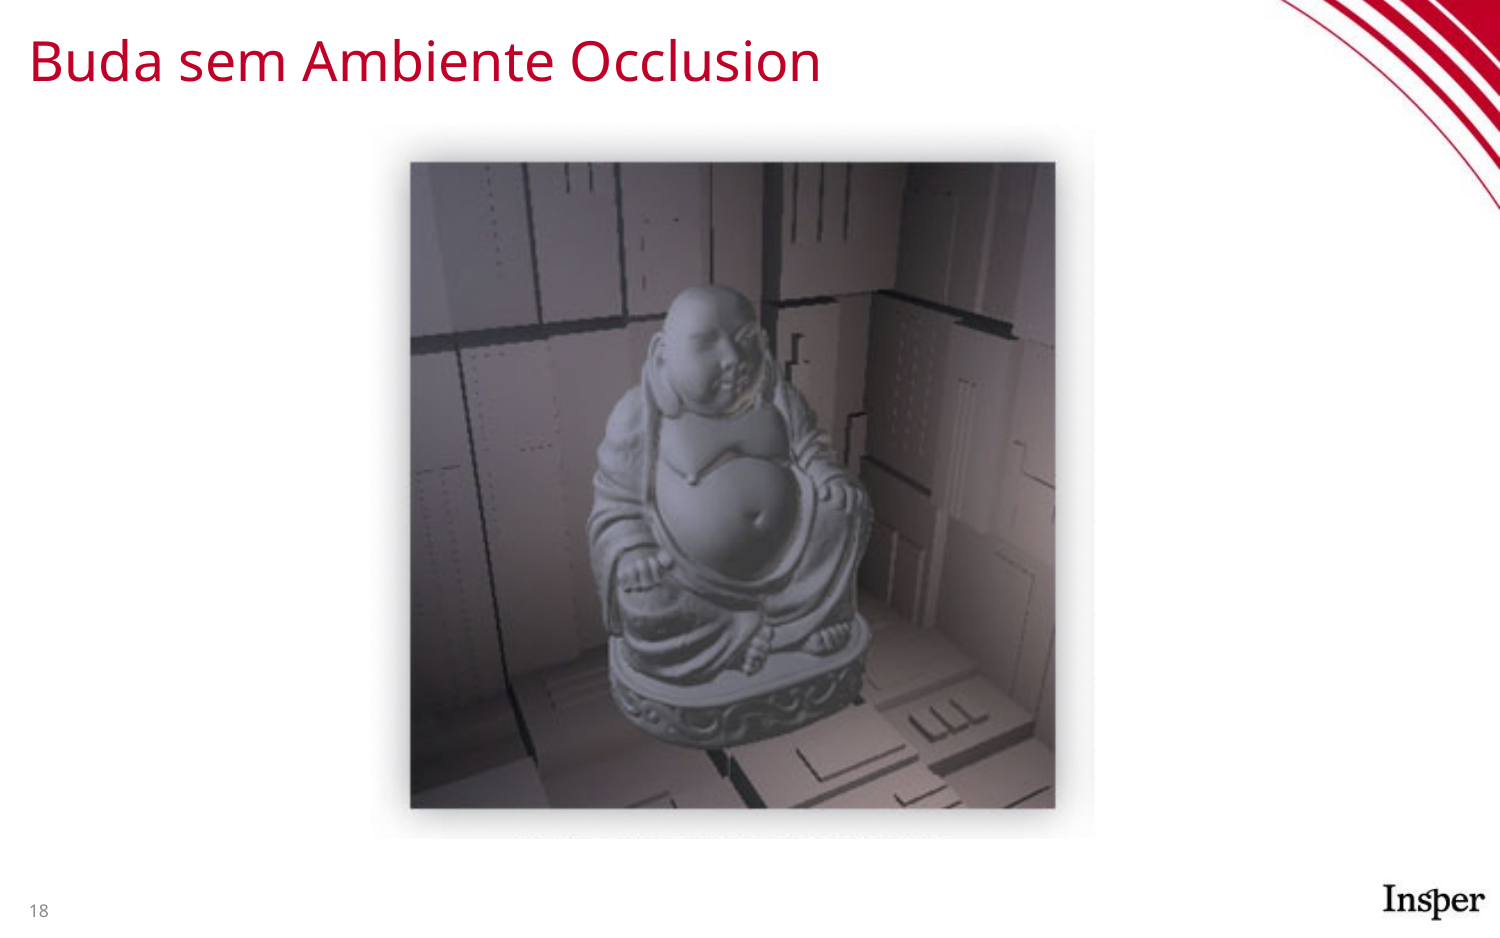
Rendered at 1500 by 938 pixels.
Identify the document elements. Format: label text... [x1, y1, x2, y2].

picture [249, 0, 1500, 938]
title Buda sem Ambiente Occlusion [13, 18, 1397, 104]
slide_number 18 [0, 887, 78, 938]
